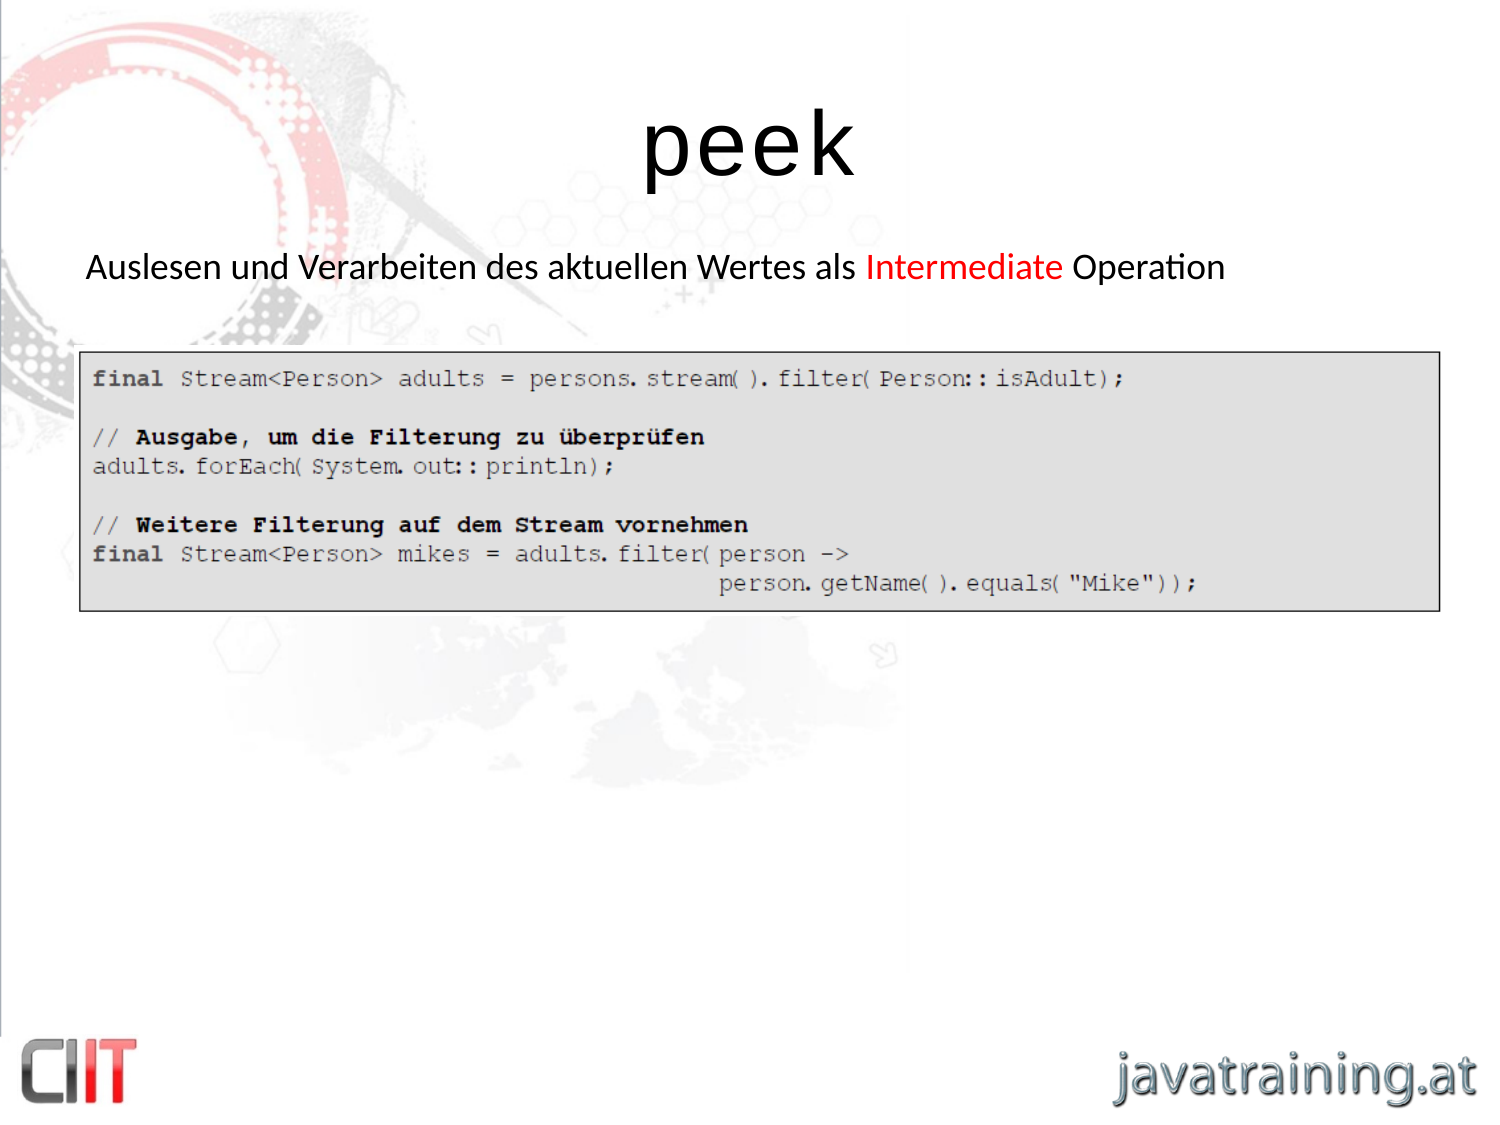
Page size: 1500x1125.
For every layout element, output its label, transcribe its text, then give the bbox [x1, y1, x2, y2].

picture [0, 0, 1500, 1125]
title peek [75, 45, 1425, 233]
text_box Auslesen und Verarbeiten des aktuellen Wertes als Intermediate Operation [70, 234, 1241, 295]
